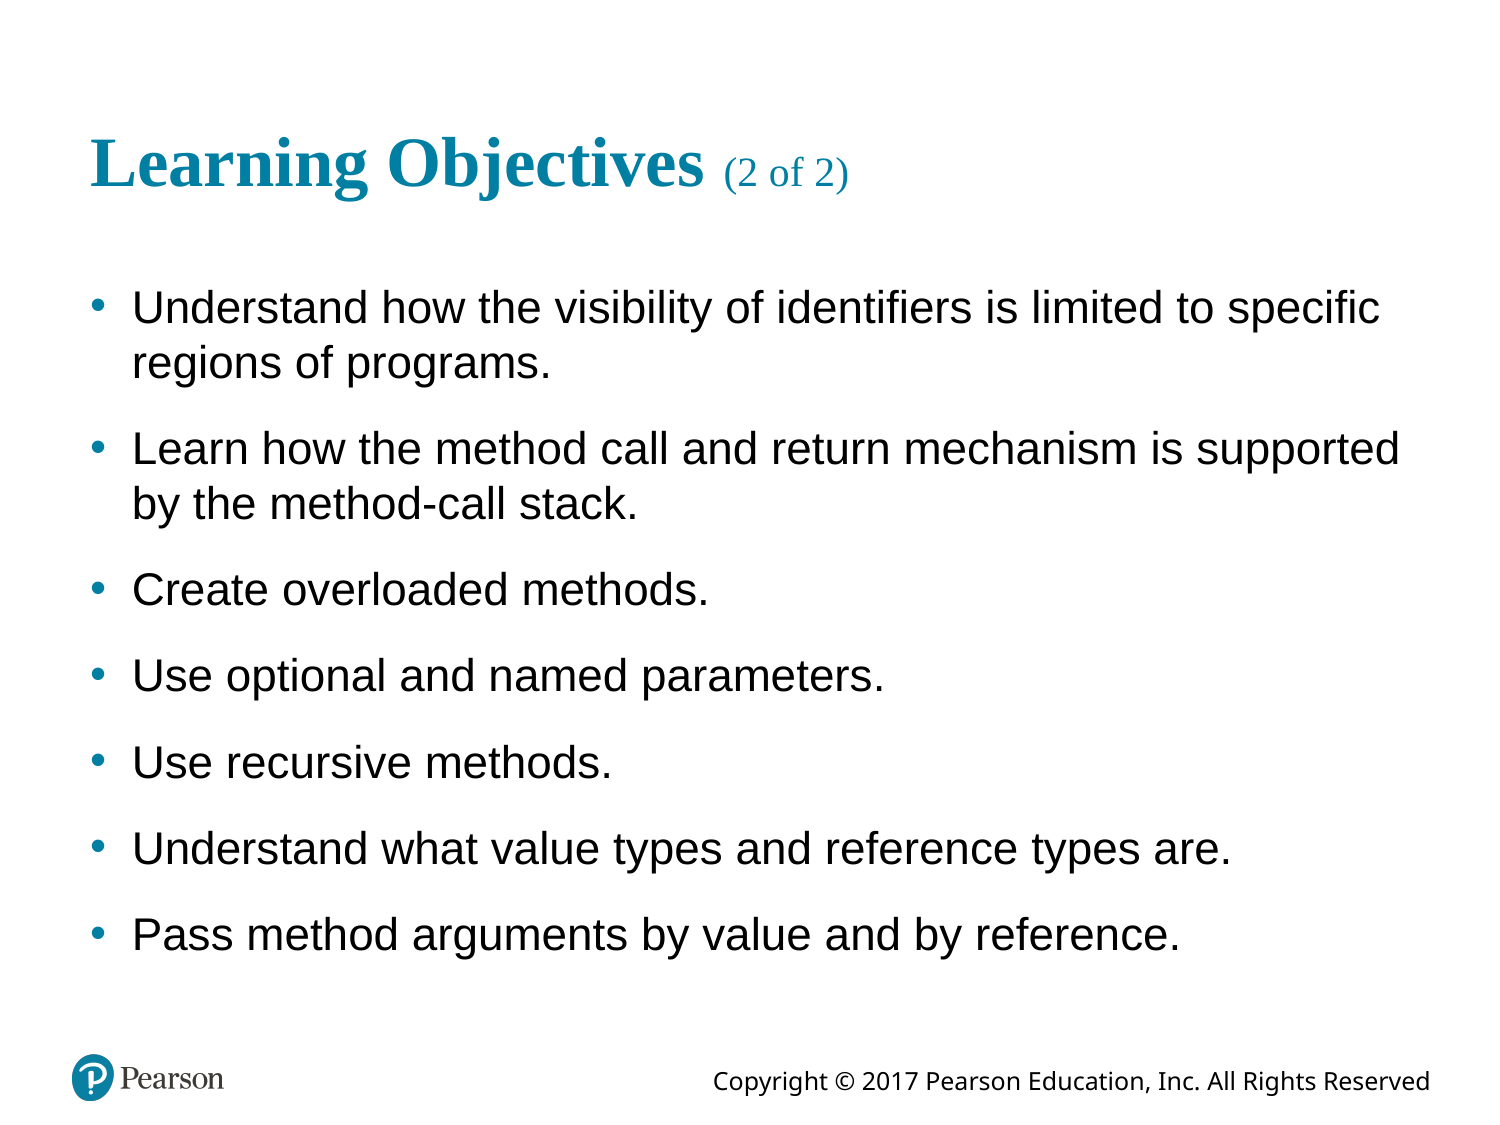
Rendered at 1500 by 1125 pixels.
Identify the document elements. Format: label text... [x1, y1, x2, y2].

picture [80, 1063, 106, 1088]
picture [72, 1054, 88, 1070]
title Learning Objectives (2 of 2) [75, 35, 1425, 216]
list Understand how the visibility of identifiers is limited to specific regions of programs. Learn how the method call and return mechanism is supported by the method-call stack. Create overloaded methods. Use optional and named parameters. Use recursive methods. Understand what value types and reference types are. Pass method arguments by value and by reference. [75, 262, 1425, 1005]
picture [98, 1054, 224, 1101]
picture [72, 1087, 83, 1101]
